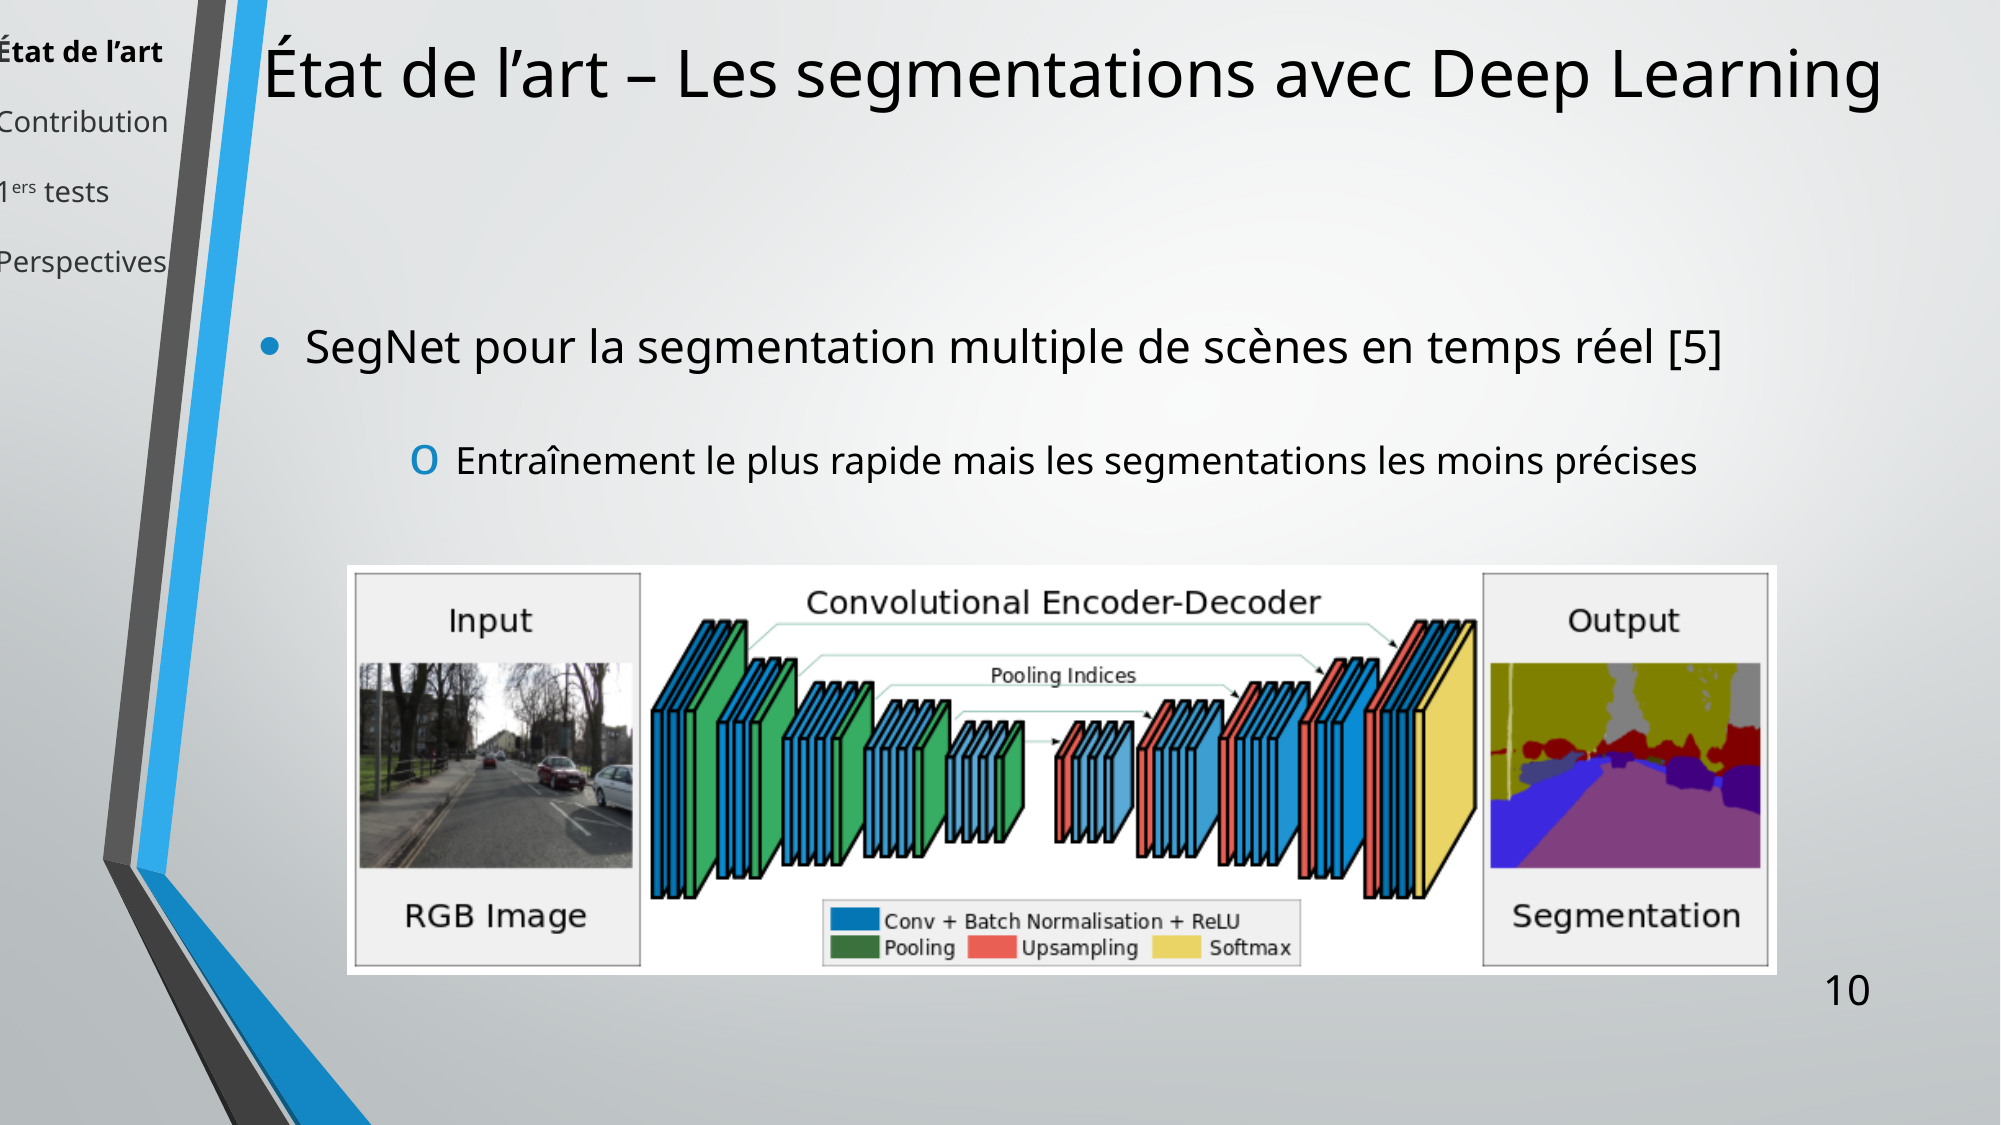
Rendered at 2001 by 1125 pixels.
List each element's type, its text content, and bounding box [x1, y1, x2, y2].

text_box SegNet pour la segmentation multiple de scènes en temps réel [5] Entraînement le plus rapide mais les segmentations les moins précises [243, 142, 1825, 603]
title État de l’art – Les segmentations avec Deep Learning [235, 0, 1913, 143]
text_box État de l’art Contribution 1ers tests Perspectives [0, 0, 184, 286]
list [347, 565, 1778, 975]
slide_number 10 [1796, 962, 1887, 1023]
